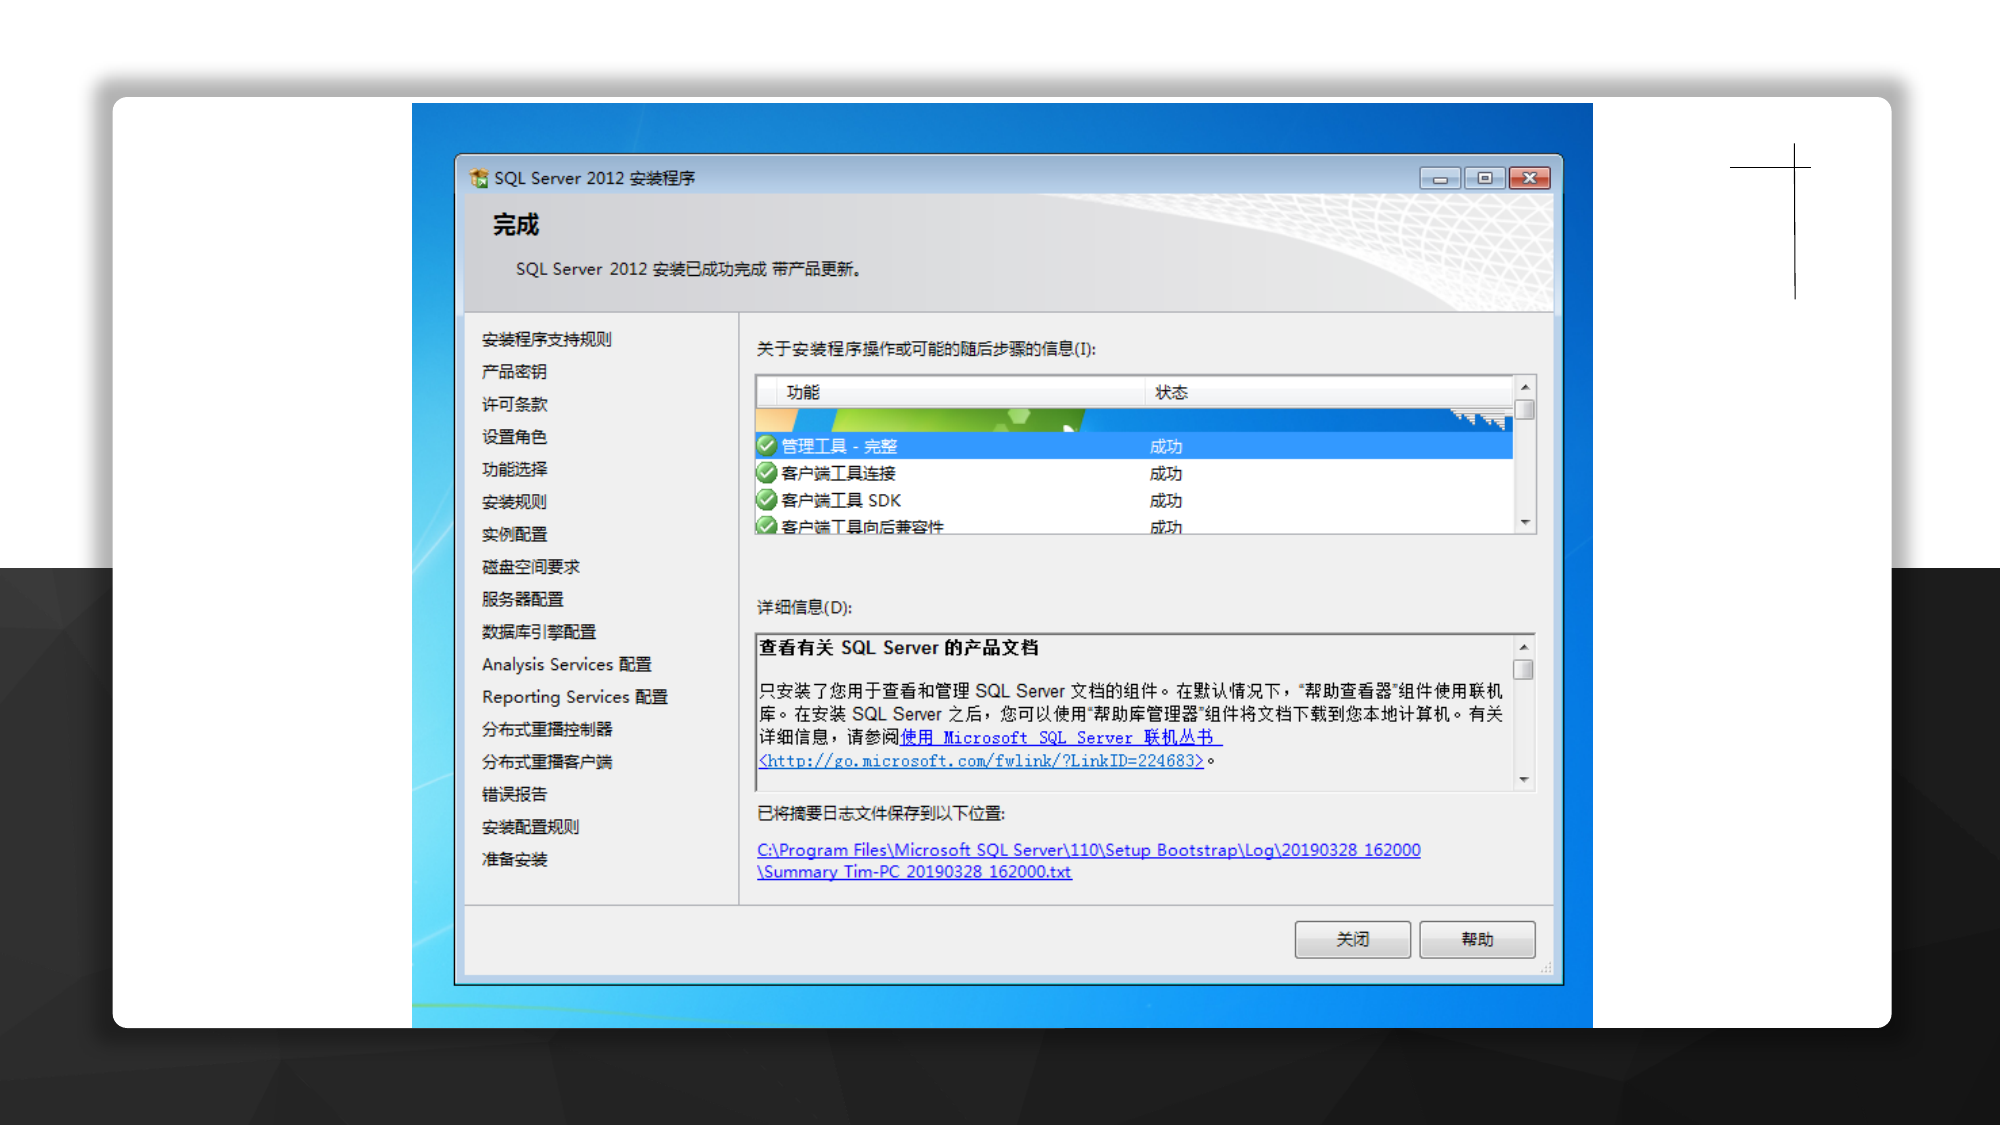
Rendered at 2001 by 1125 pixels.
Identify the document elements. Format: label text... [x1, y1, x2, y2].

picture [0, 103, 2000, 1125]
text_box SQL Server [111, 95, 1893, 568]
